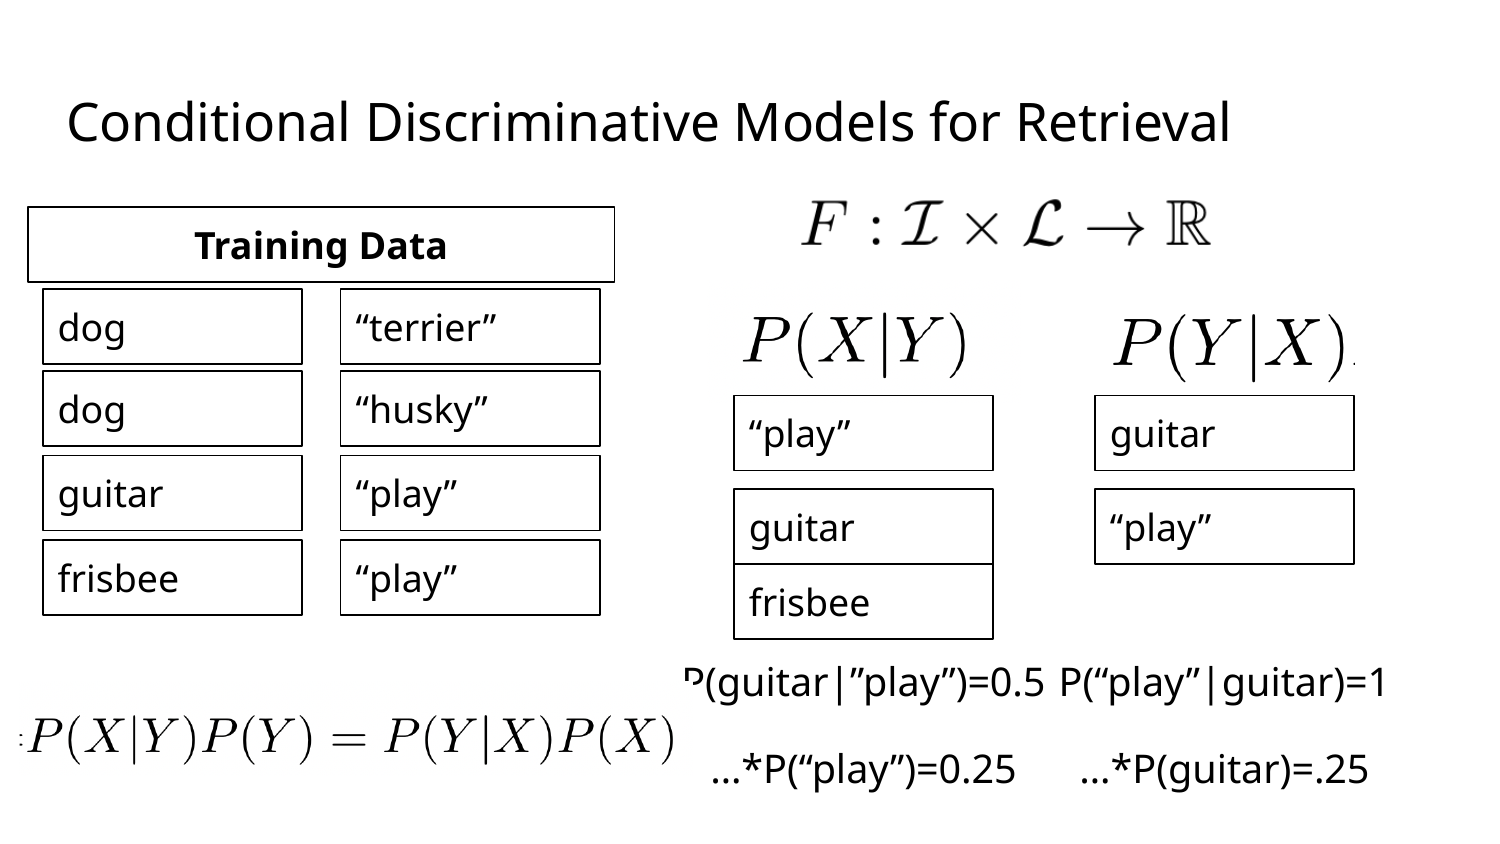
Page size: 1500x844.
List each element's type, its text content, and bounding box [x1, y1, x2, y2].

picture [706, 166, 1355, 403]
picture [19, 681, 694, 776]
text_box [27, 206, 615, 617]
text_box “play” [733, 413, 994, 471]
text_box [733, 489, 1355, 632]
title Conditional Discriminative Models for Retrieval [51, 72, 1449, 167]
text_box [644, 721, 1445, 801]
text_box guitar [1094, 401, 1355, 471]
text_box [644, 634, 1445, 713]
